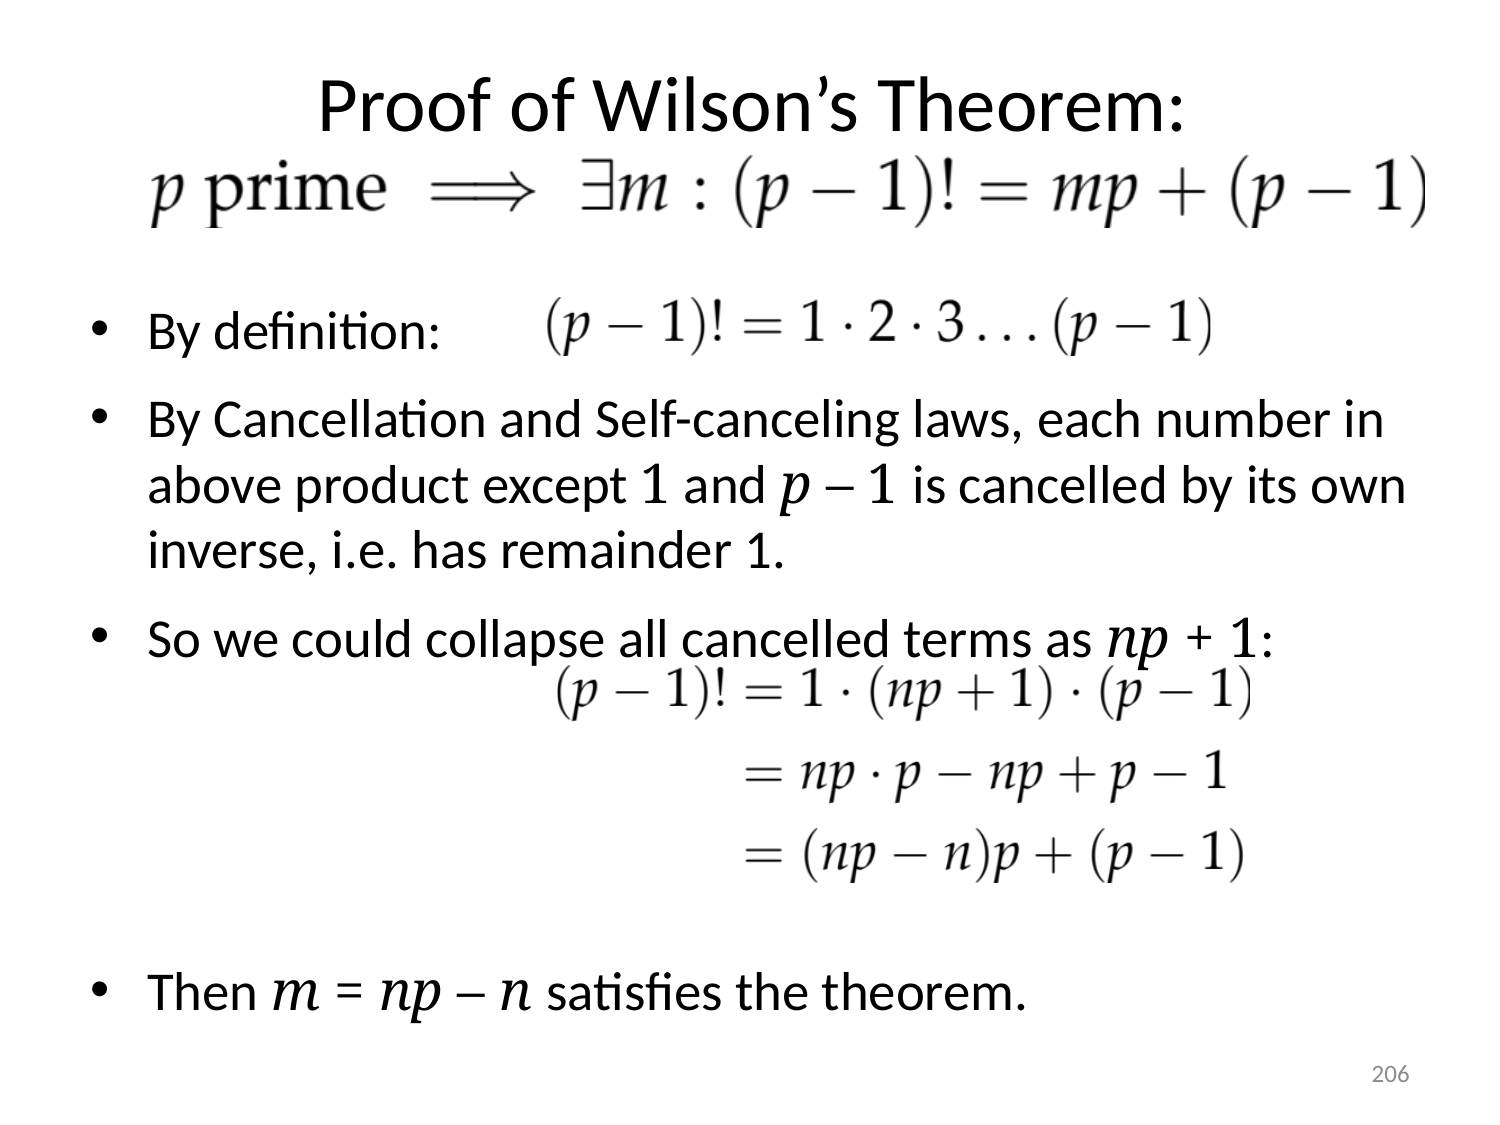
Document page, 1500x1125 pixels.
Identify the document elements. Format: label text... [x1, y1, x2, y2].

title Proof of Wilson’s Theorem: [50, 45, 1457, 233]
slide_number 206 [1074, 1042, 1425, 1103]
list By definition: By Cancellation and Self-canceling laws, each number in above product except 1 and p – 1 is cancelled by its own inverse, i.e. has remainder 1. So we could collapse all cancelled terms as np + 1: Then m = np – n satisfies the theorem. [75, 286, 1425, 1030]
picture [546, 295, 1211, 356]
picture [556, 665, 1251, 883]
picture [150, 153, 1426, 229]
